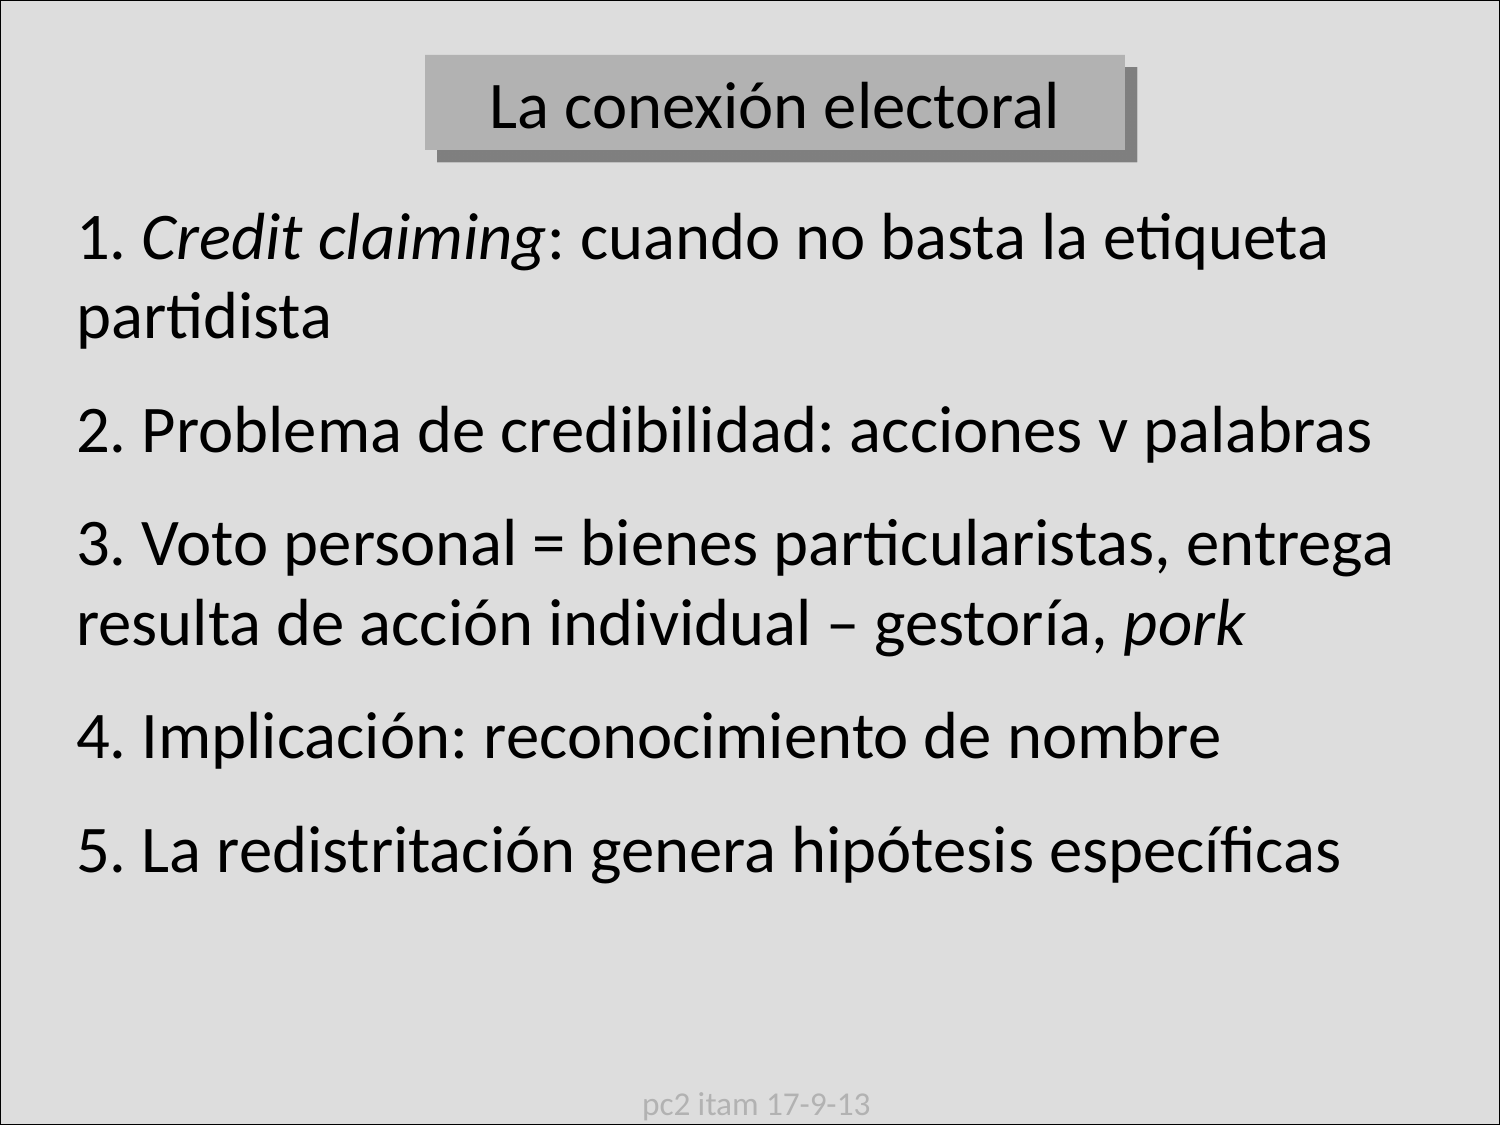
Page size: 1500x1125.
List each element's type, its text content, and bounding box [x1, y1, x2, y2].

text_box 1. Credit claiming: cuando no basta la etiqueta partidista 2. Problema de credibilidad: acciones v palabras 3. Voto personal = bienes particularistas, entrega resulta de acción individual – gestoría, pork 4. Implicación: reconocimiento de nombre 5. La redistritación genera hipótesis específicas [61, 184, 1438, 893]
text_box La conexión electoral [425, 54, 1125, 150]
